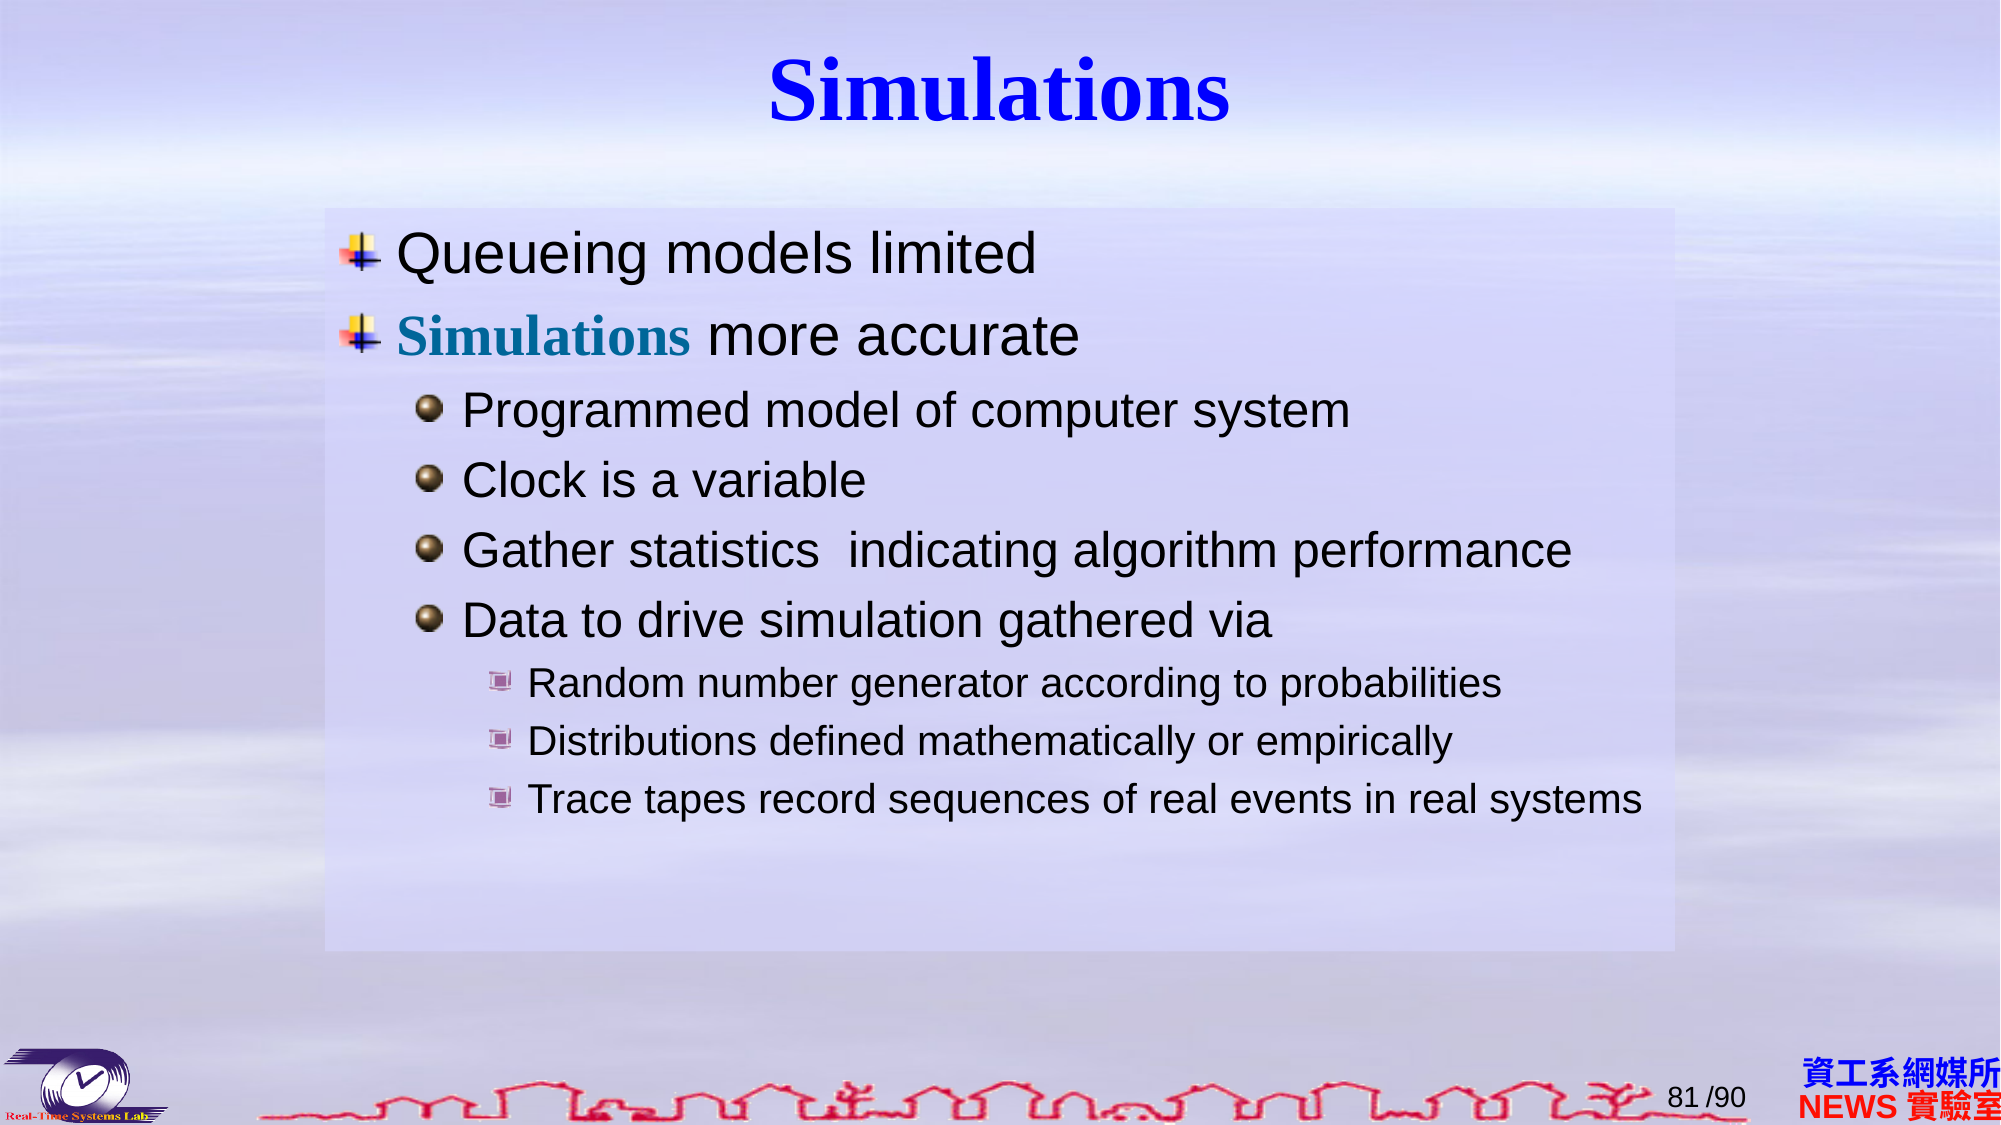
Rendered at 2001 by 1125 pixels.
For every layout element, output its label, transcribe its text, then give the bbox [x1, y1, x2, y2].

title Simulations [324, 36, 1675, 132]
picture [0, 0, 2001, 1125]
slide_number 80 [1248, 1070, 1715, 1125]
footer /90 [1715, 1070, 2000, 1125]
list Queueing models limited Simulations more accurate Programmed model of computer system Clock is a variable Gather statistics indicating algorithm performance Data to drive simulation gathered via Random number generator according to probabilities Distributions defined mathematically or empirically Trace tapes record sequences of real events in real systems [324, 208, 1675, 952]
